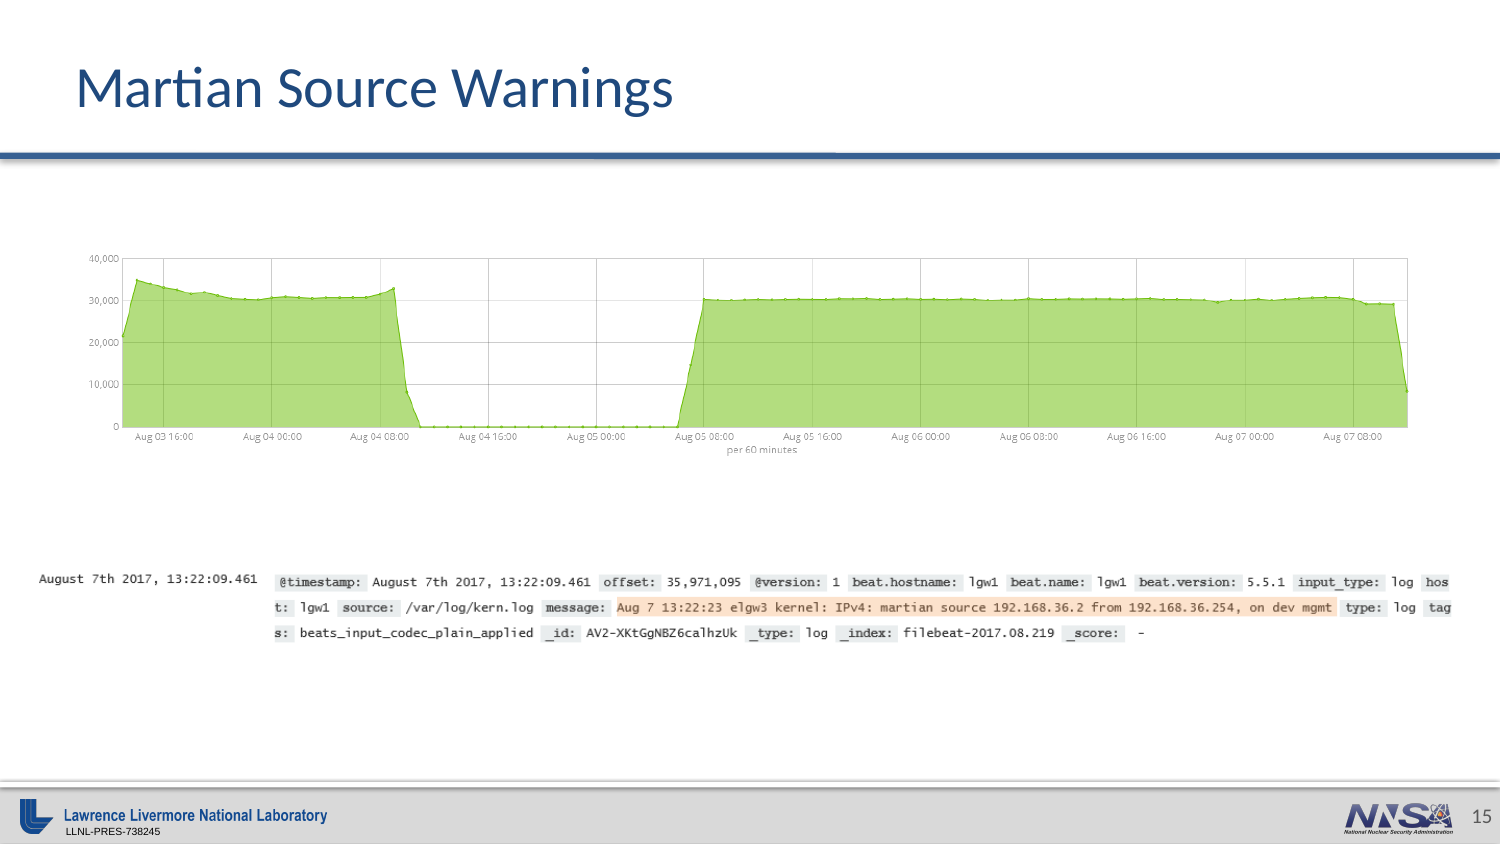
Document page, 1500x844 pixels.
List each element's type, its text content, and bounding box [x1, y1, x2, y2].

picture [30, 564, 1470, 653]
picture [81, 244, 1419, 460]
title Martian Source Warnings [75, 27, 1425, 151]
picture [20, 799, 356, 834]
picture [1339, 794, 1458, 840]
